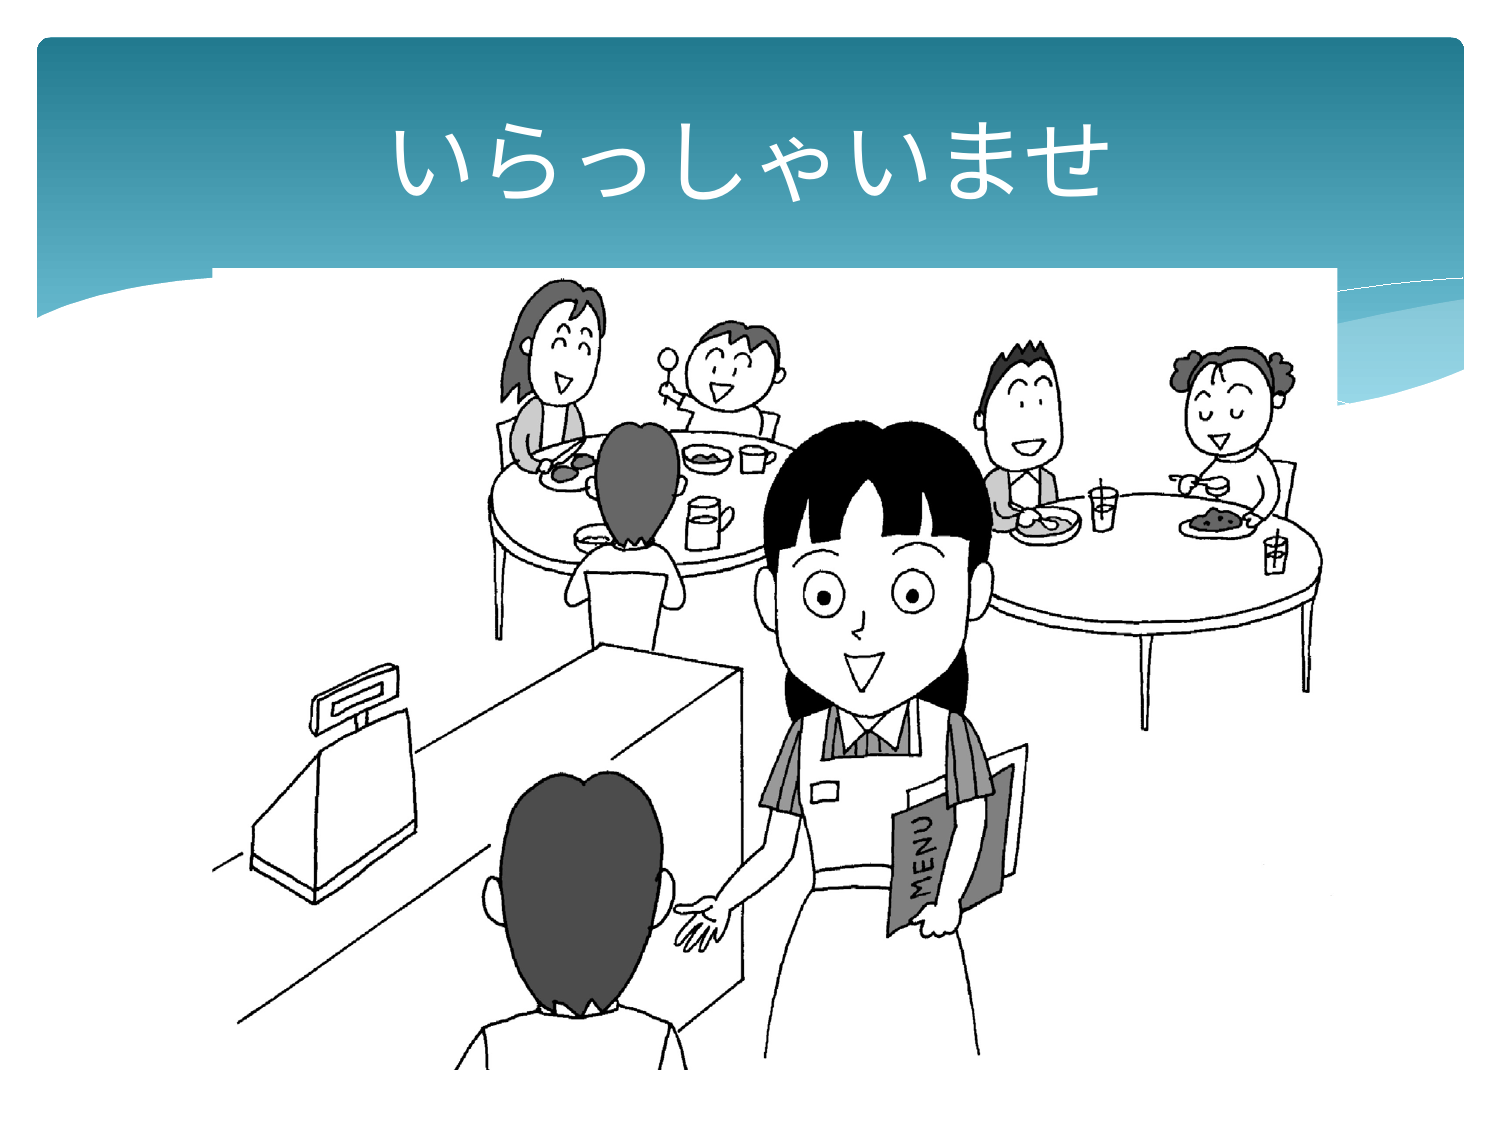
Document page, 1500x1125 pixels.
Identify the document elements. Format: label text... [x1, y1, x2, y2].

picture [212, 268, 1338, 1070]
title いらっしゃいませ [75, 55, 1425, 261]
